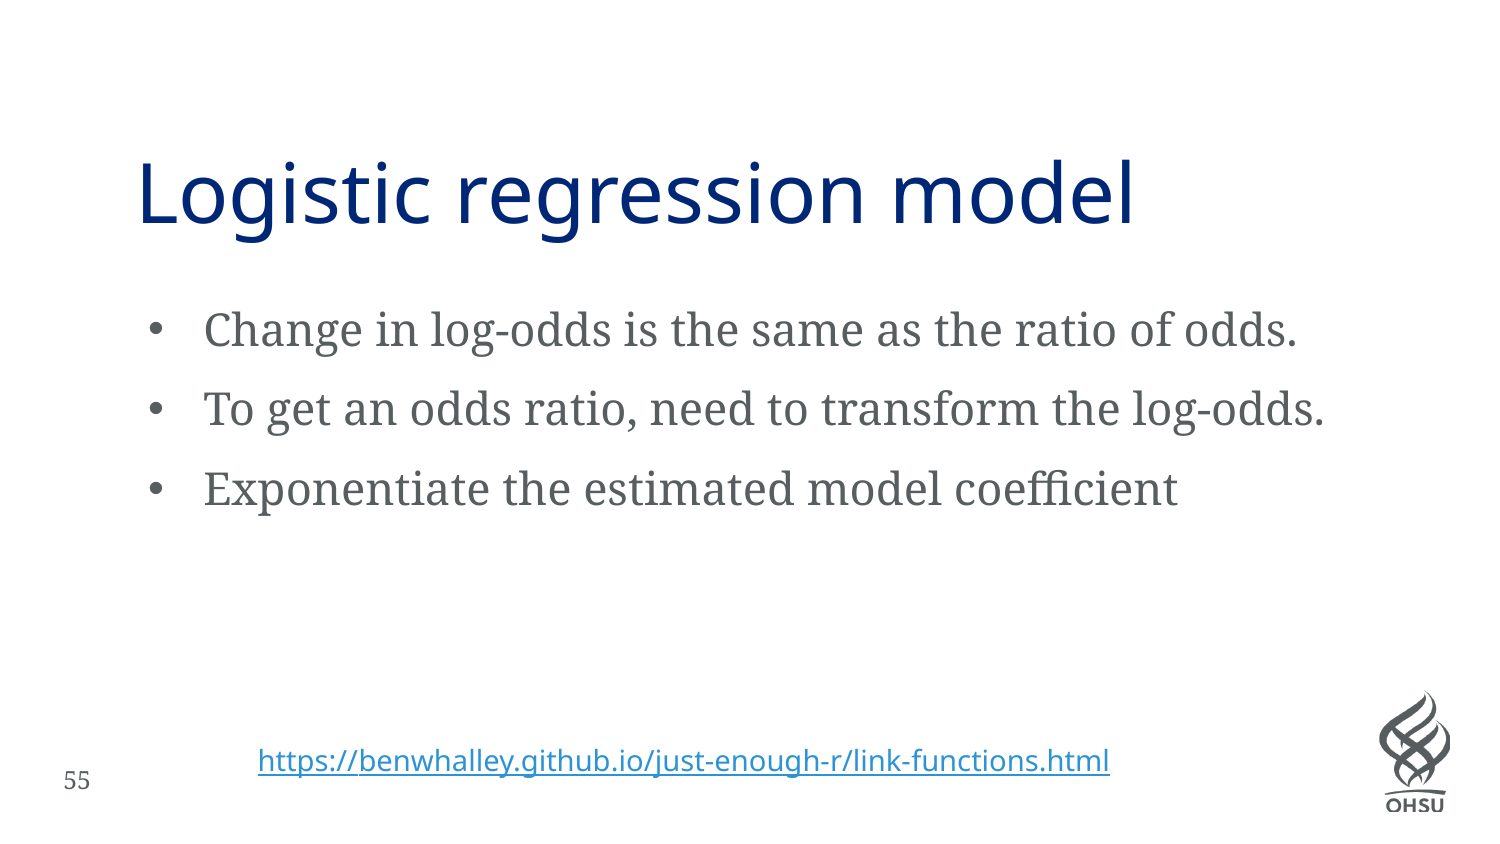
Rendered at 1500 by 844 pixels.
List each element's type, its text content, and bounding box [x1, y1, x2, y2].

text_box https://benwhalley.github.io/just-enough-r/link-functions.html [243, 734, 1199, 790]
title Logistic regression model [120, 120, 1356, 261]
